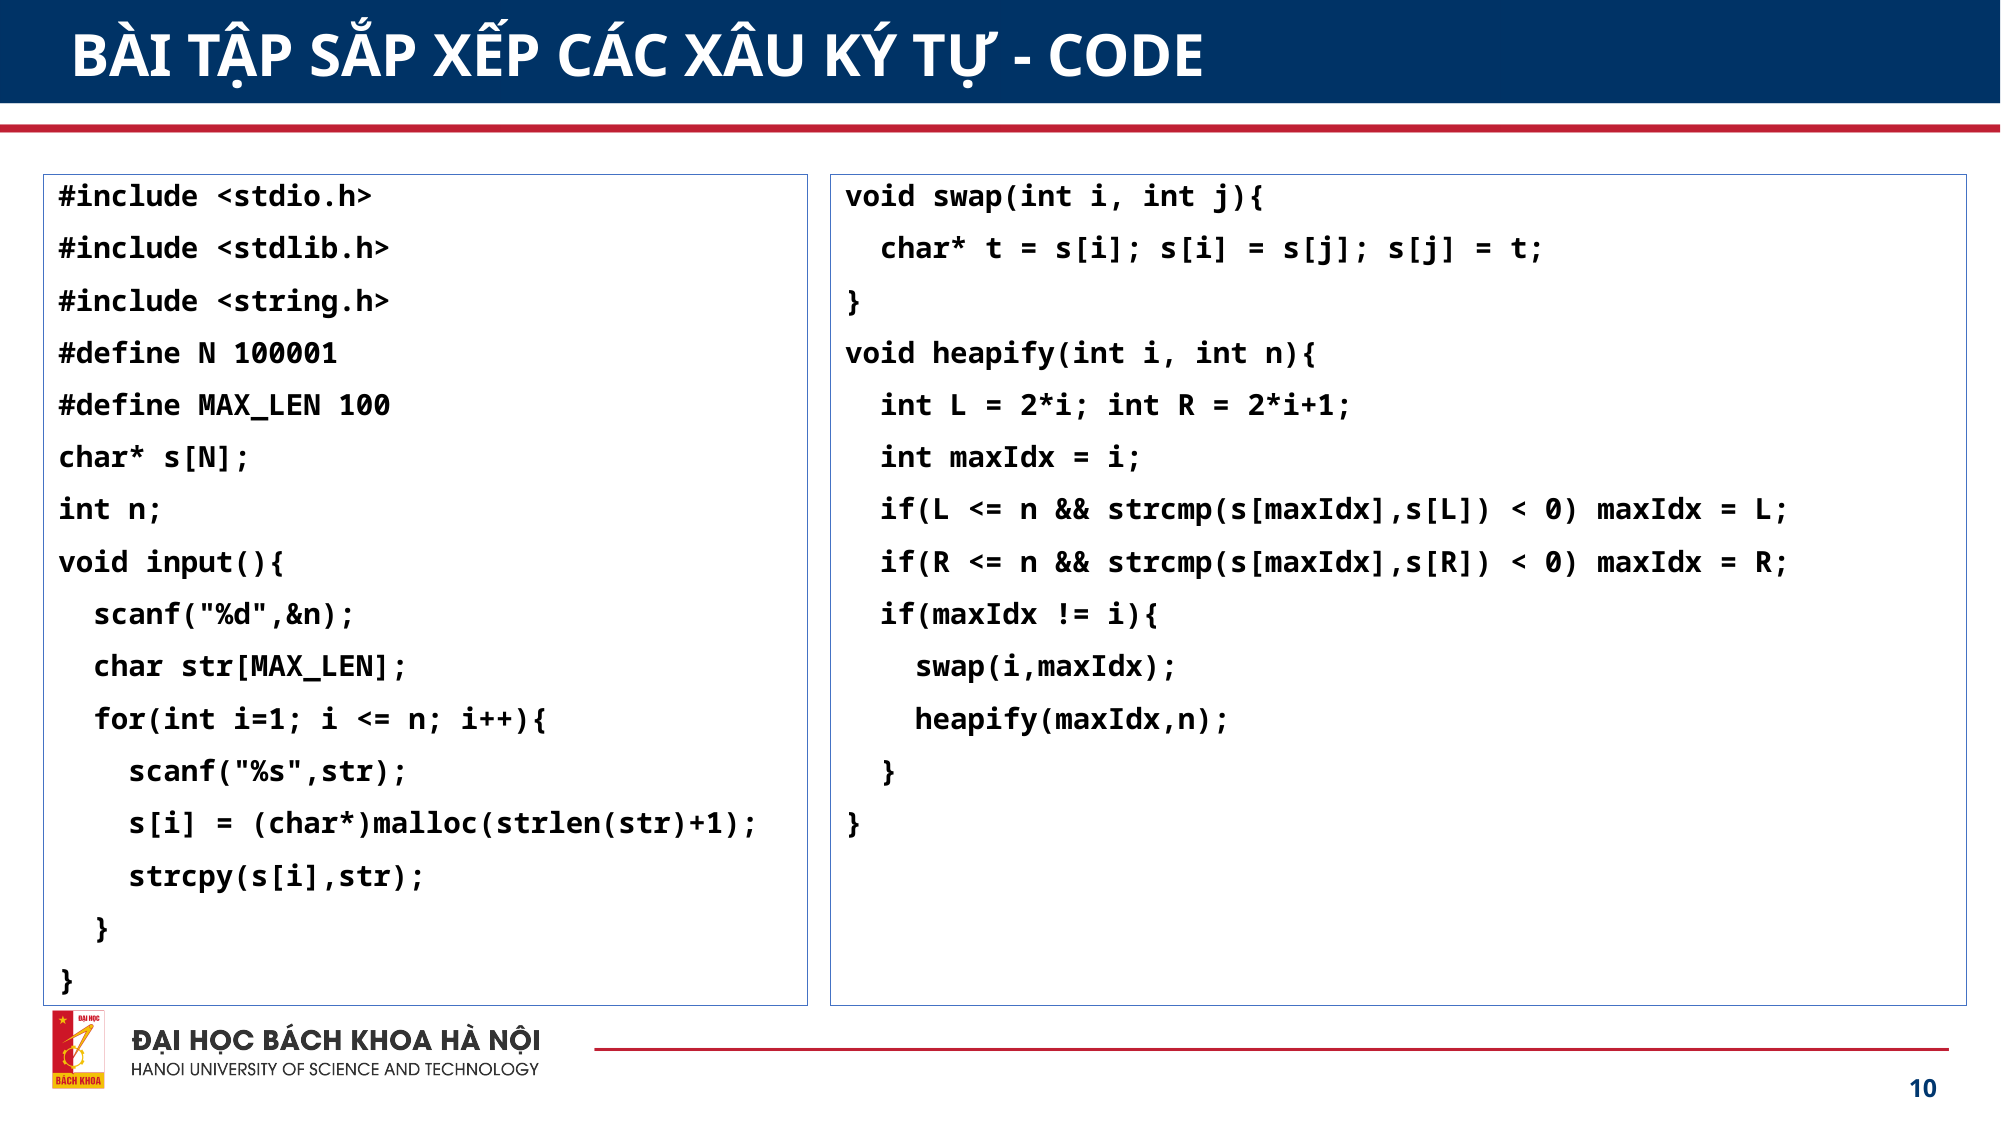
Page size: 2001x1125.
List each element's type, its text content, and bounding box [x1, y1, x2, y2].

picture [0, 0, 2001, 1125]
slide_number 10 [1502, 1065, 1953, 1125]
text_box void swap(int i, int j){ char* t = s[i]; s[i] = s[j]; s[j] = t; } void heapify(int i, int n){ int L = 2*i; int R = 2*i+1; int maxIdx = i; if(L <= n && strcmp(s[maxIdx],s[L]) < 0) maxIdx = L; if(R <= n && strcmp(s[maxIdx],s[R]) < 0) maxIdx = R; if(maxIdx != i){ swap(i,maxIdx); heapify(maxIdx,n); } } [830, 174, 1967, 1006]
title BÀI TẬP SẮP XẾP CÁC XÂU KÝ TỰ - CODE [55, 18, 1945, 90]
text_box #include <stdio.h> #include <stdlib.h> #include <string.h> #define N 100001 #define MAX_LEN 100 char* s[N]; int n; void input(){ scanf("%d",&n); char str[MAX_LEN]; for(int i=1; i <= n; i++){ scanf("%s",str); s[i] = (char*)malloc(strlen(str)+1); strcpy(s[i],str); } } [43, 174, 808, 1006]
